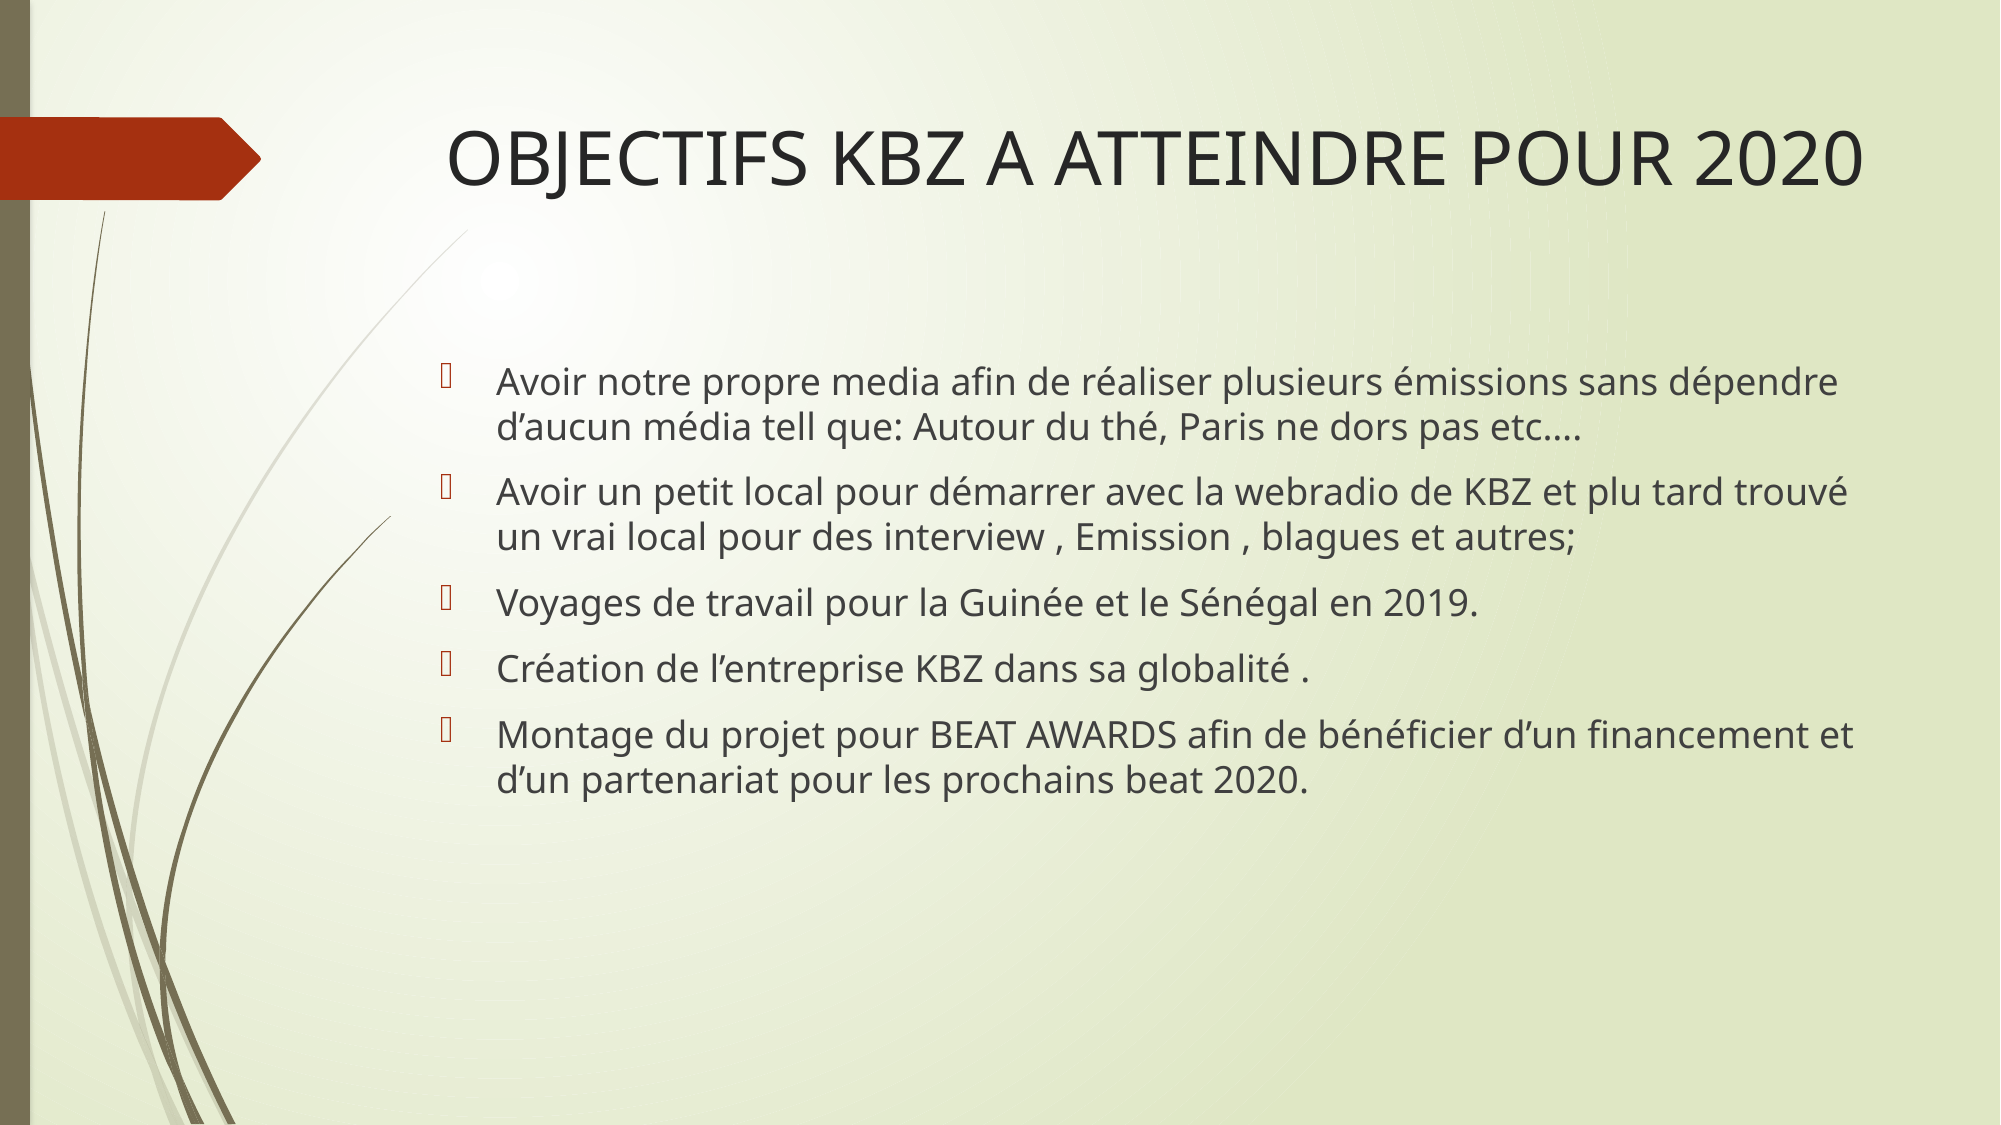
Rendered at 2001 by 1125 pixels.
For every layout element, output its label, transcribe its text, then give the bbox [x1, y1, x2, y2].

title OBJECTIFS KBZ A ATTEINDRE POUR 2020 [425, 102, 1888, 313]
list Avoir notre propre media afin de réaliser plusieurs émissions sans dépendre d’aucun média tell que: Autour du thé, Paris ne dors pas etc…. Avoir un petit local pour démarrer avec la webradio de KBZ et plu tard trouvé un vrai local pour des interview , Emission , blagues et autres; Voyages de travail pour la Guinée et le Sénégal en 2019. Création de l’entreprise KBZ dans sa globalité . Montage du projet pour BEAT AWARDS afin de bénéficier d’un financement et d’un partenariat pour les prochains beat 2020. [424, 350, 1888, 970]
